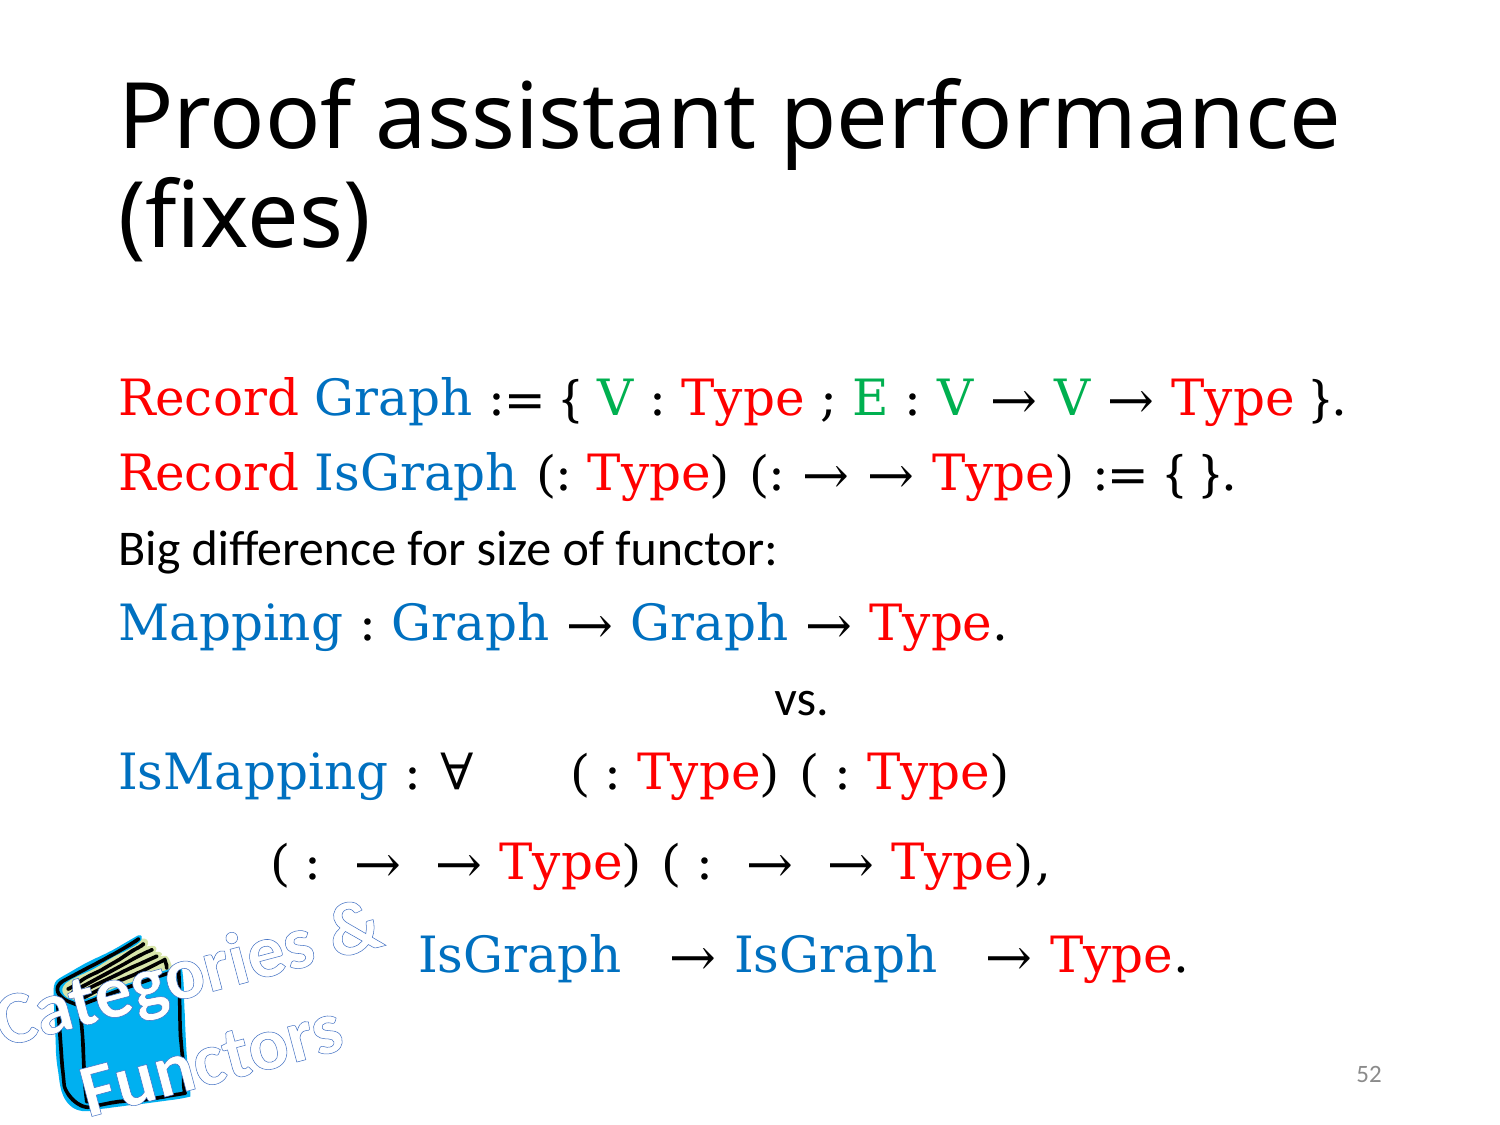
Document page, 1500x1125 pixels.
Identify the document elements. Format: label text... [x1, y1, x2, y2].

slide_number 52 [1059, 1042, 1397, 1103]
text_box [0, 914, 421, 1114]
title Proof assistant performance (fixes) [103, 59, 1500, 278]
